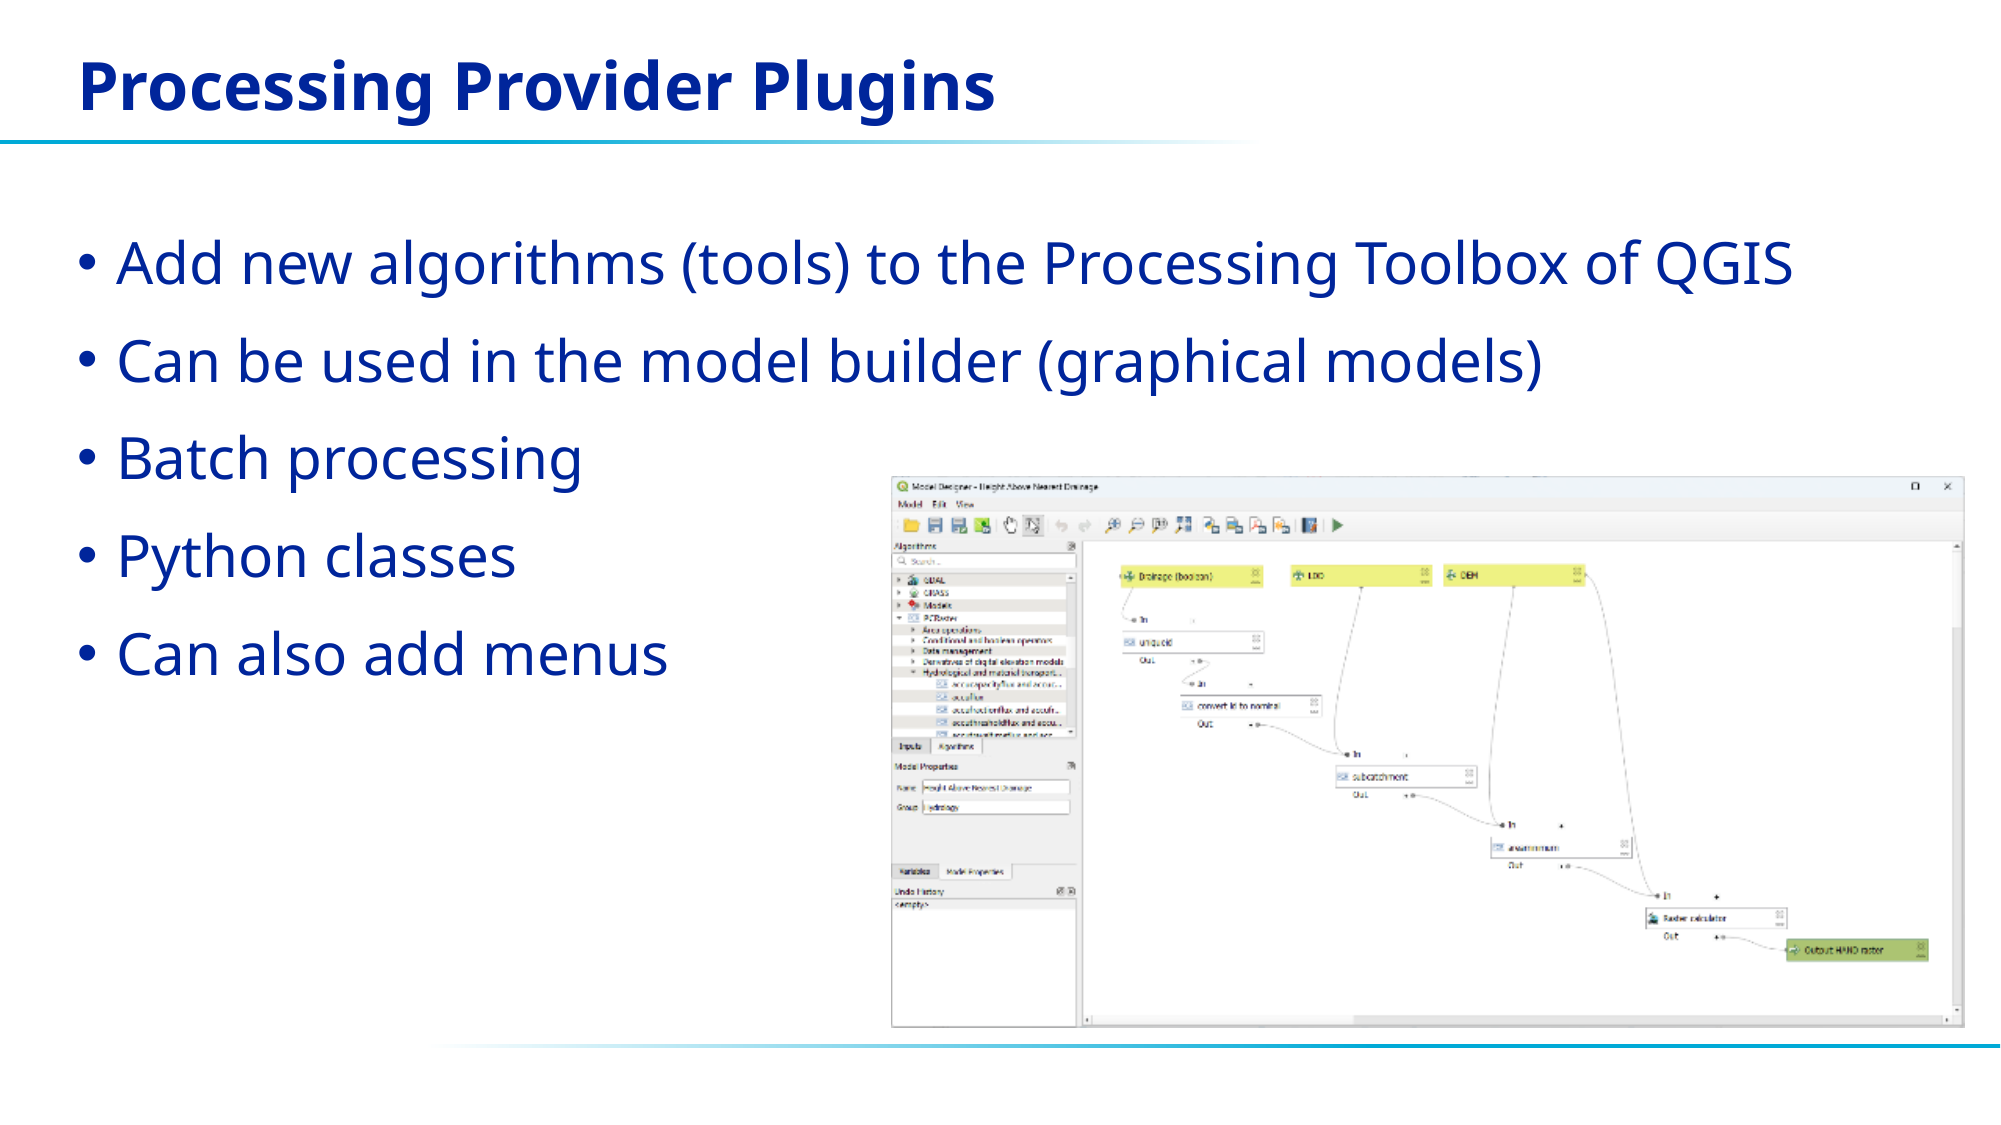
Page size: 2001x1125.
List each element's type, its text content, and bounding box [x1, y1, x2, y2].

picture [890, 475, 1965, 1028]
list Add new algorithms (tools) to the Processing Toolbox of QGIS Can be used in the model builder (graphical models) Batch processing Python classes Can also add menus [62, 218, 1863, 961]
title Processing Provider Plugins [62, 23, 1637, 132]
